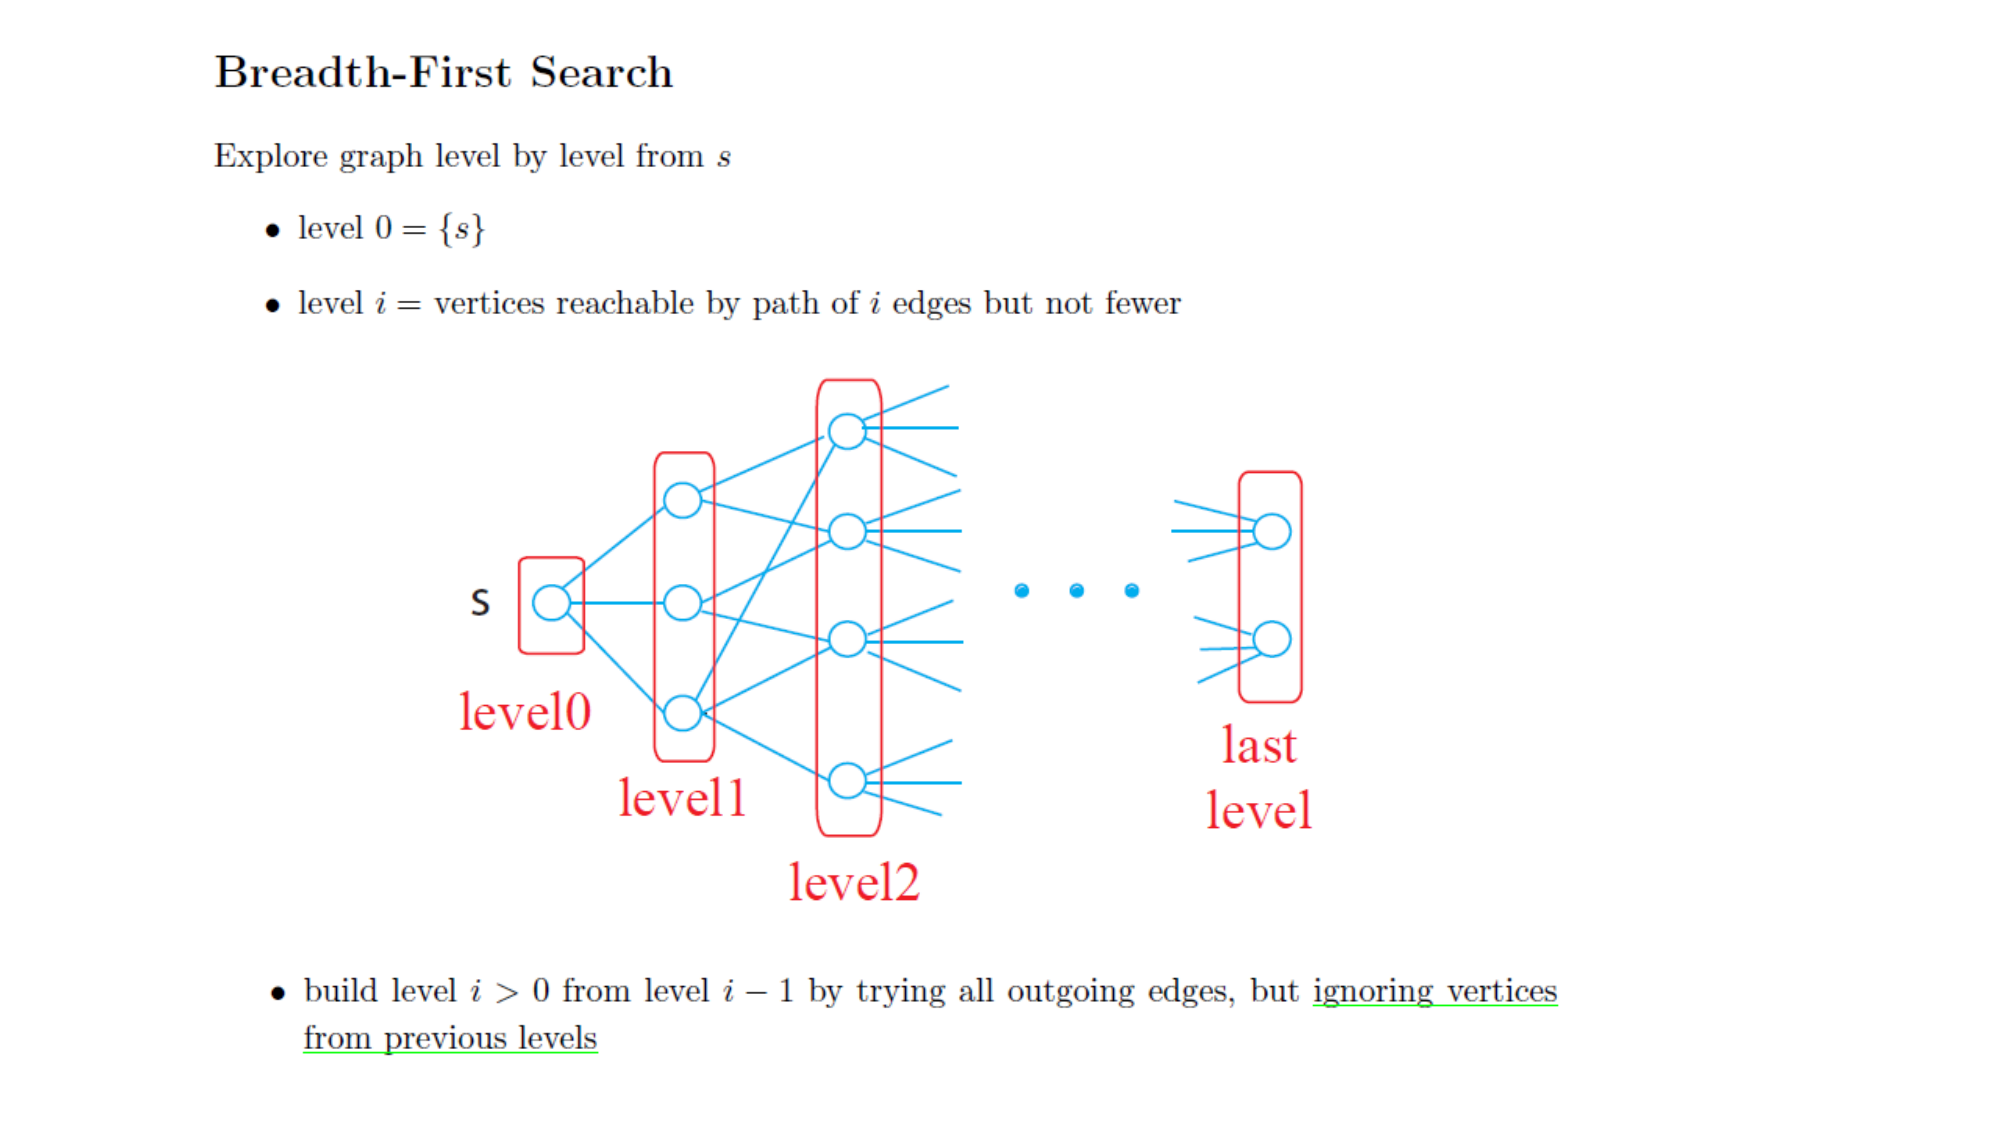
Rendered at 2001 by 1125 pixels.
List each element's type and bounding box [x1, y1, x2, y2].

text_box [190, 34, 1571, 1071]
